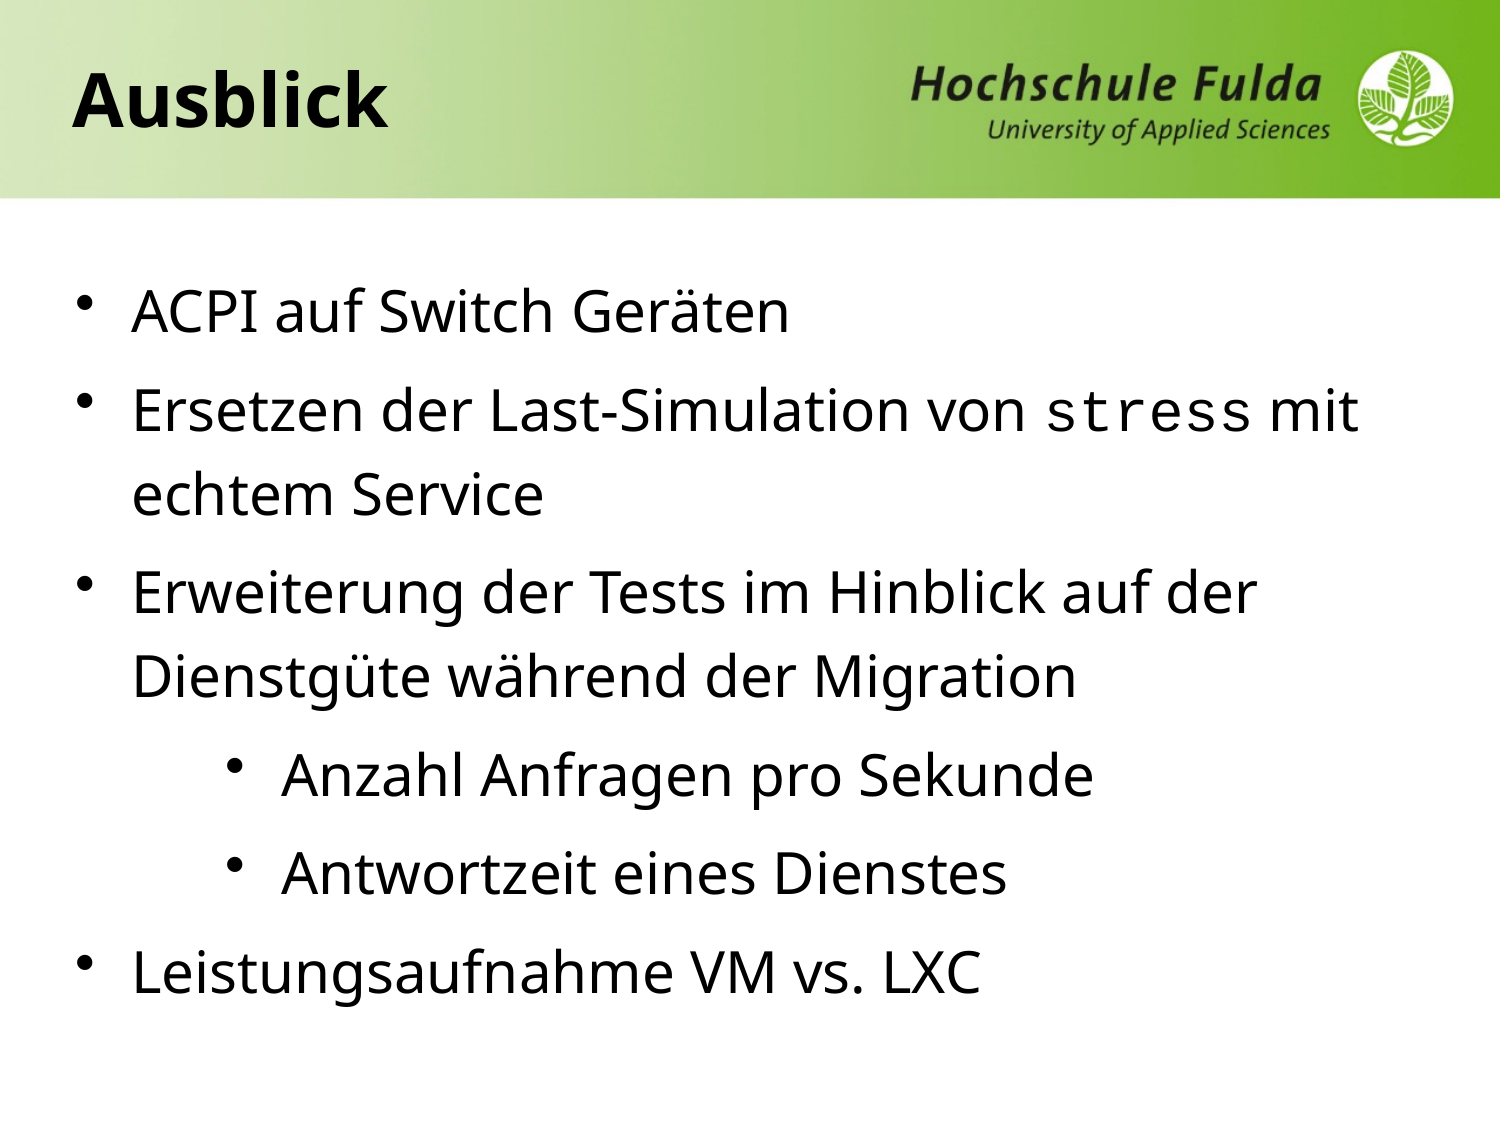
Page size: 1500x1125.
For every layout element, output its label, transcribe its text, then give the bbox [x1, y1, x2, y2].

picture [0, 0, 1500, 1125]
text_box Ausblick [0, 0, 893, 196]
list ACPI auf Switch Geräten Ersetzen der Last-Simulation von stress mit echtem Service Erweiterung der Tests im Hinblick auf der Dienstgüte während der Migration Anzahl Anfragen pro Sekunde Antwortzeit eines Dienstes Leistungsaufnahme VM vs. LXC [74, 259, 1438, 1063]
